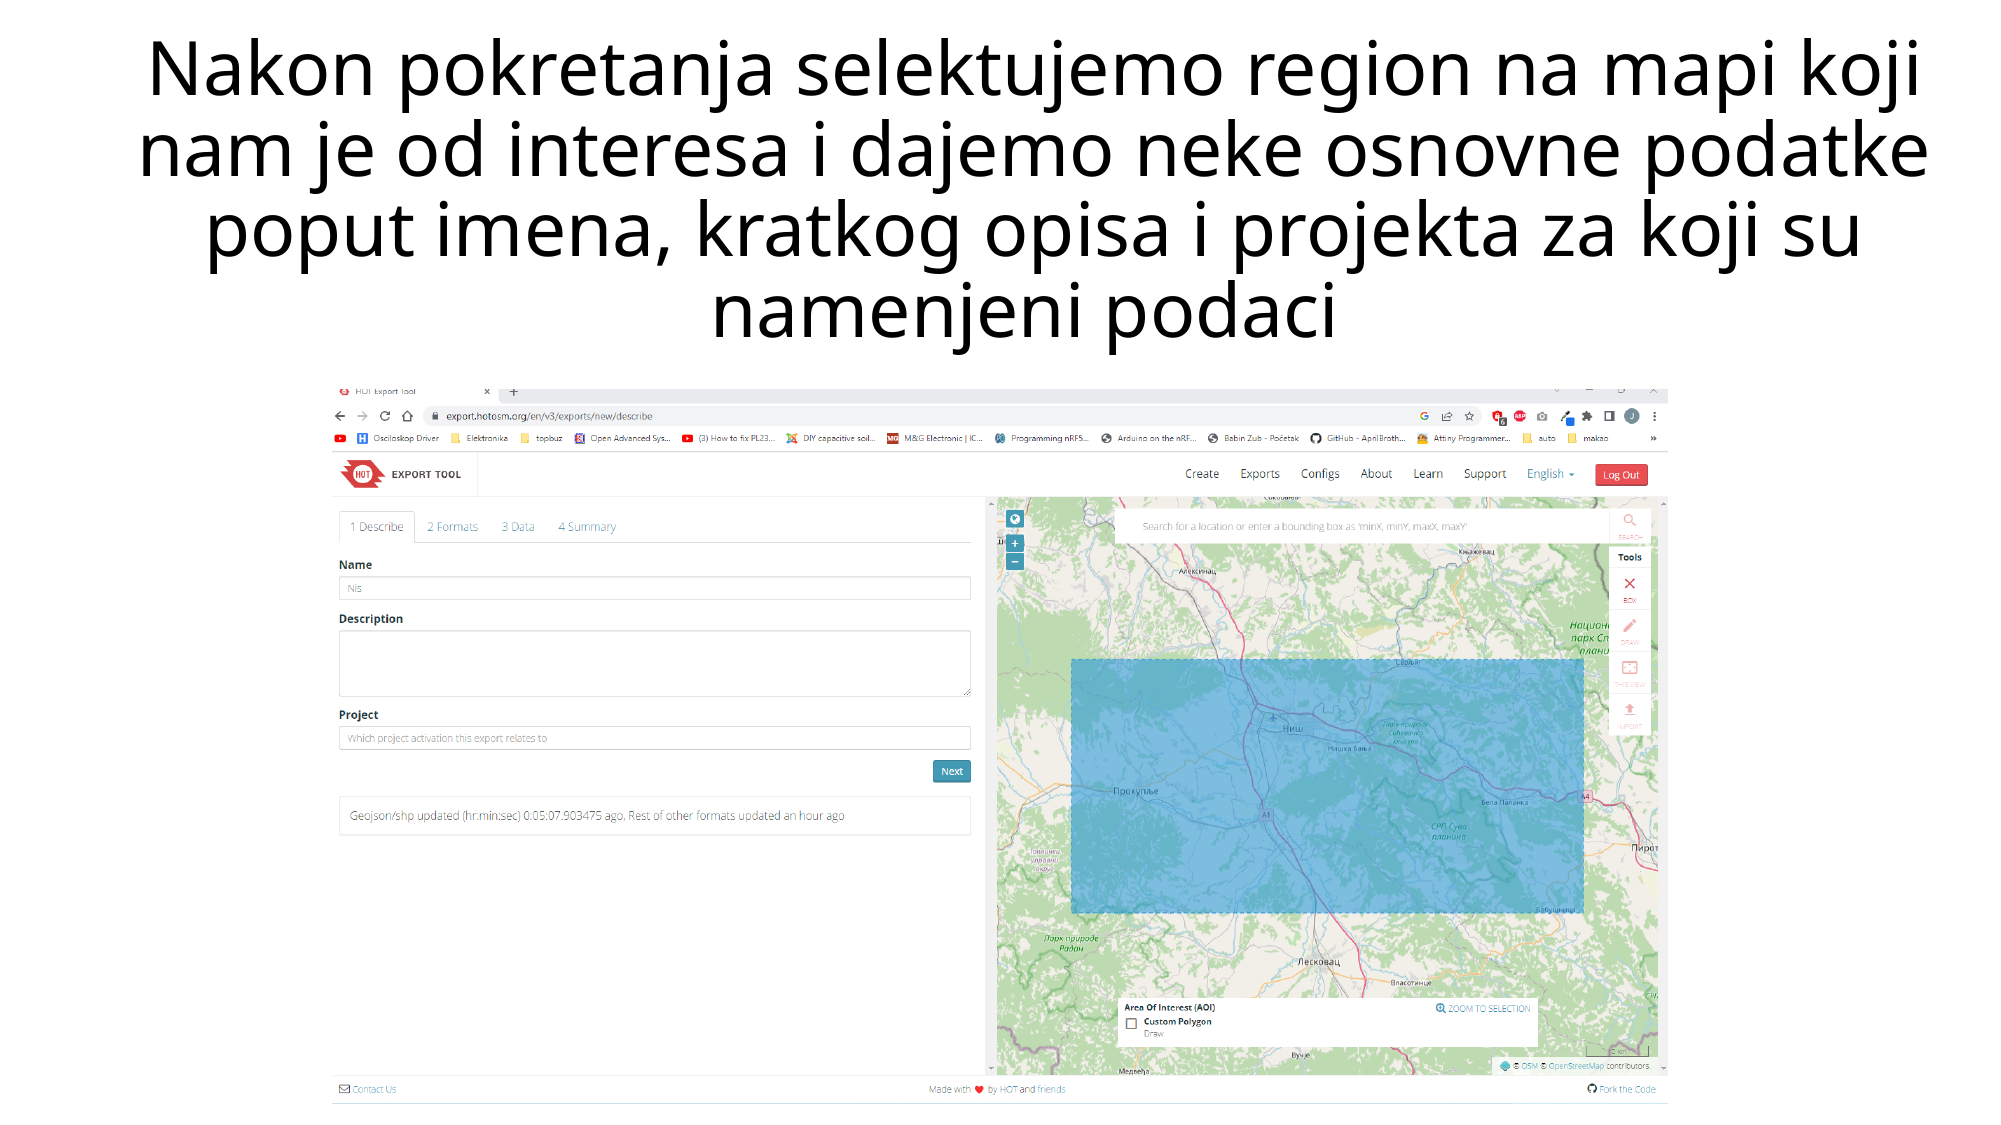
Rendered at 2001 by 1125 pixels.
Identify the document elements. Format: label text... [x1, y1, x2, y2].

title Nakon pokretanja selektujemo region na mapi koji nam je od interesa i dajemo neke osnovne podatke poput imena, kratkog opisa i projekta za koji su namenjeni podaci [69, 83, 2000, 301]
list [332, 389, 1668, 1104]
